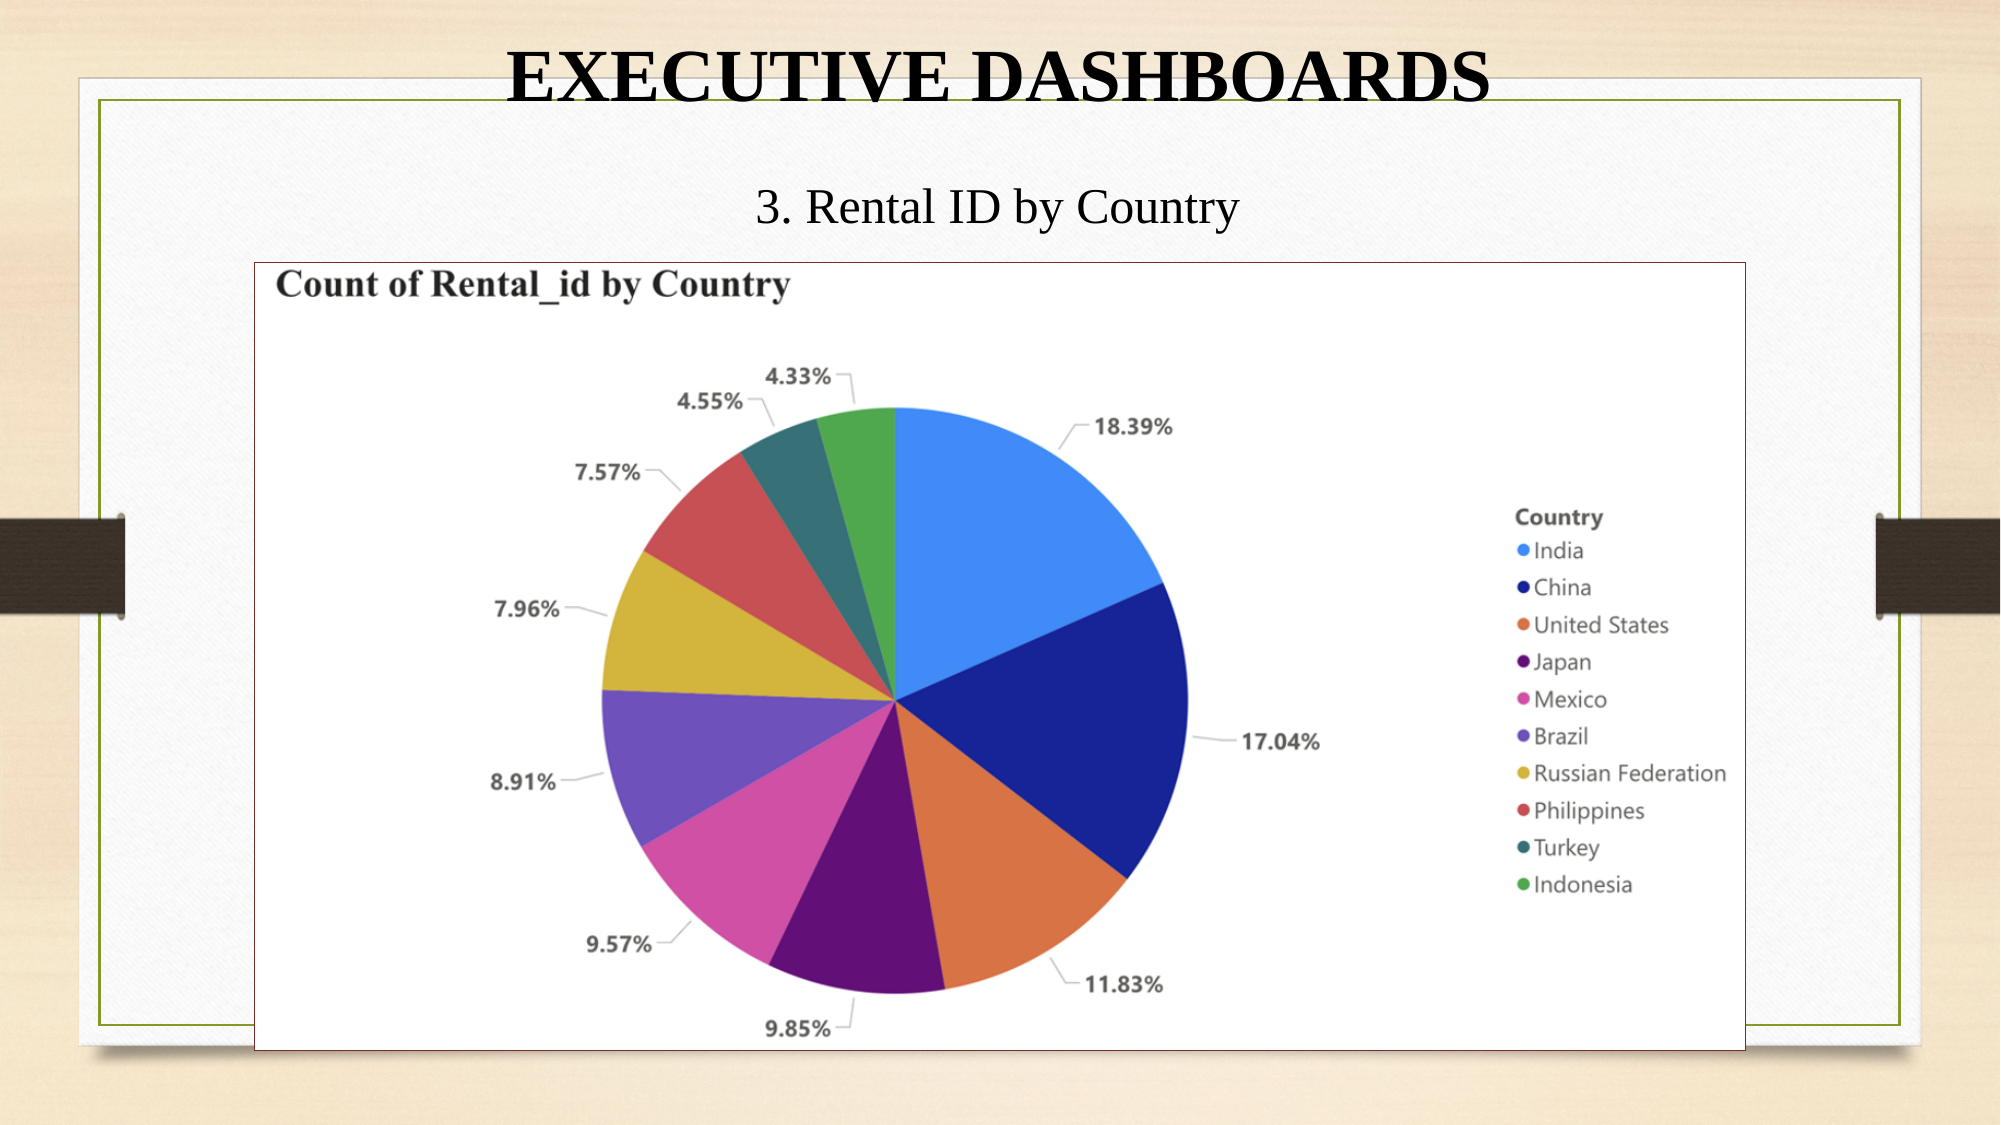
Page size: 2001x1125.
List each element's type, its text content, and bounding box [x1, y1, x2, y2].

text_box 3. Rental ID by Country [740, 166, 1260, 241]
picture [0, 0, 2001, 1125]
text_box EXECUTIVE DASHBOARDS [476, 18, 1524, 124]
